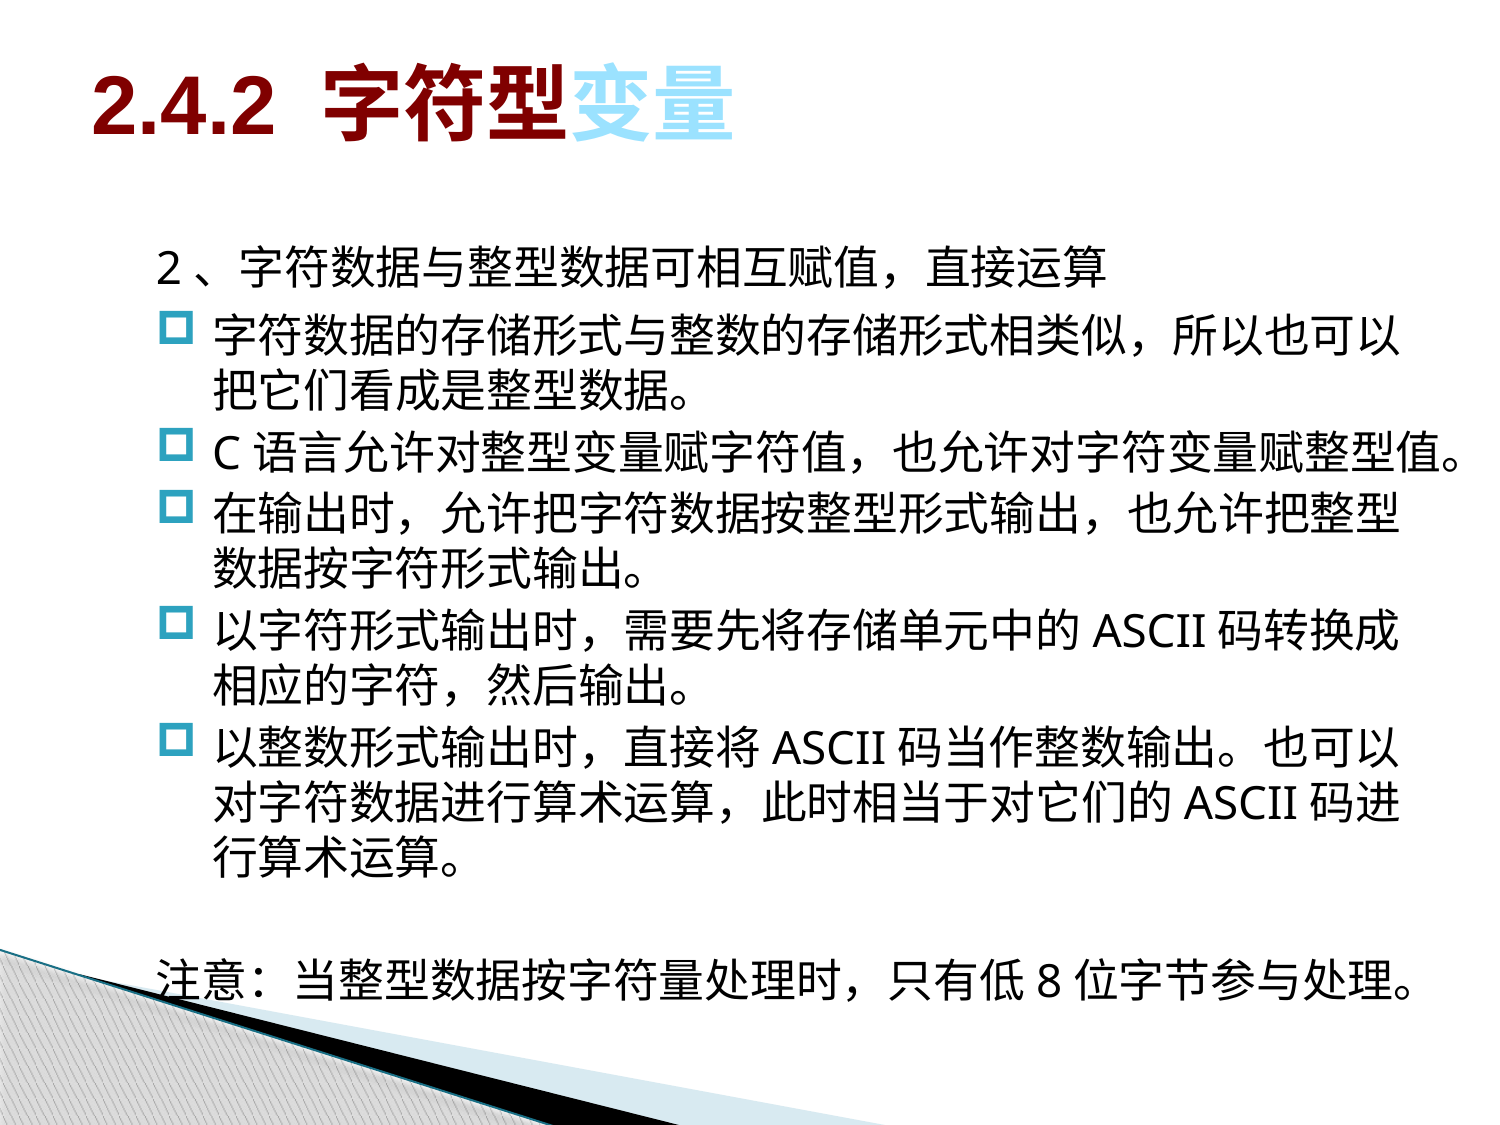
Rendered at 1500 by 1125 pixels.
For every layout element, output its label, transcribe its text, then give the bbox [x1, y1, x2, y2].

text_box 2、字符数据与整型数据可相互赋值，直接运算 字符数据的存储形式与整数的存储形式相类似，所以也可以把它们看成是整型数据。 C语言允许对整型变量赋字符值，也允许对字符变量赋整型值。 在输出时，允许把字符数据按整型形式输出，也允许把整型数据按字符形式输出。 以字符形式输出时，需要先将存储单元中的ASCII码转换成相应的字符，然后输出。 以整数形式输出时，直接将ASCII码当作整数输出。也可以对字符数据进行算术运算，此时相当于对它们的ASCII码进行算术运算。 注意：当整型数据按字符量处理时，只有低8位字节参与处理。 [76, 231, 1460, 1076]
text_box 2.4.2 字符型变量 [76, 7, 1427, 195]
